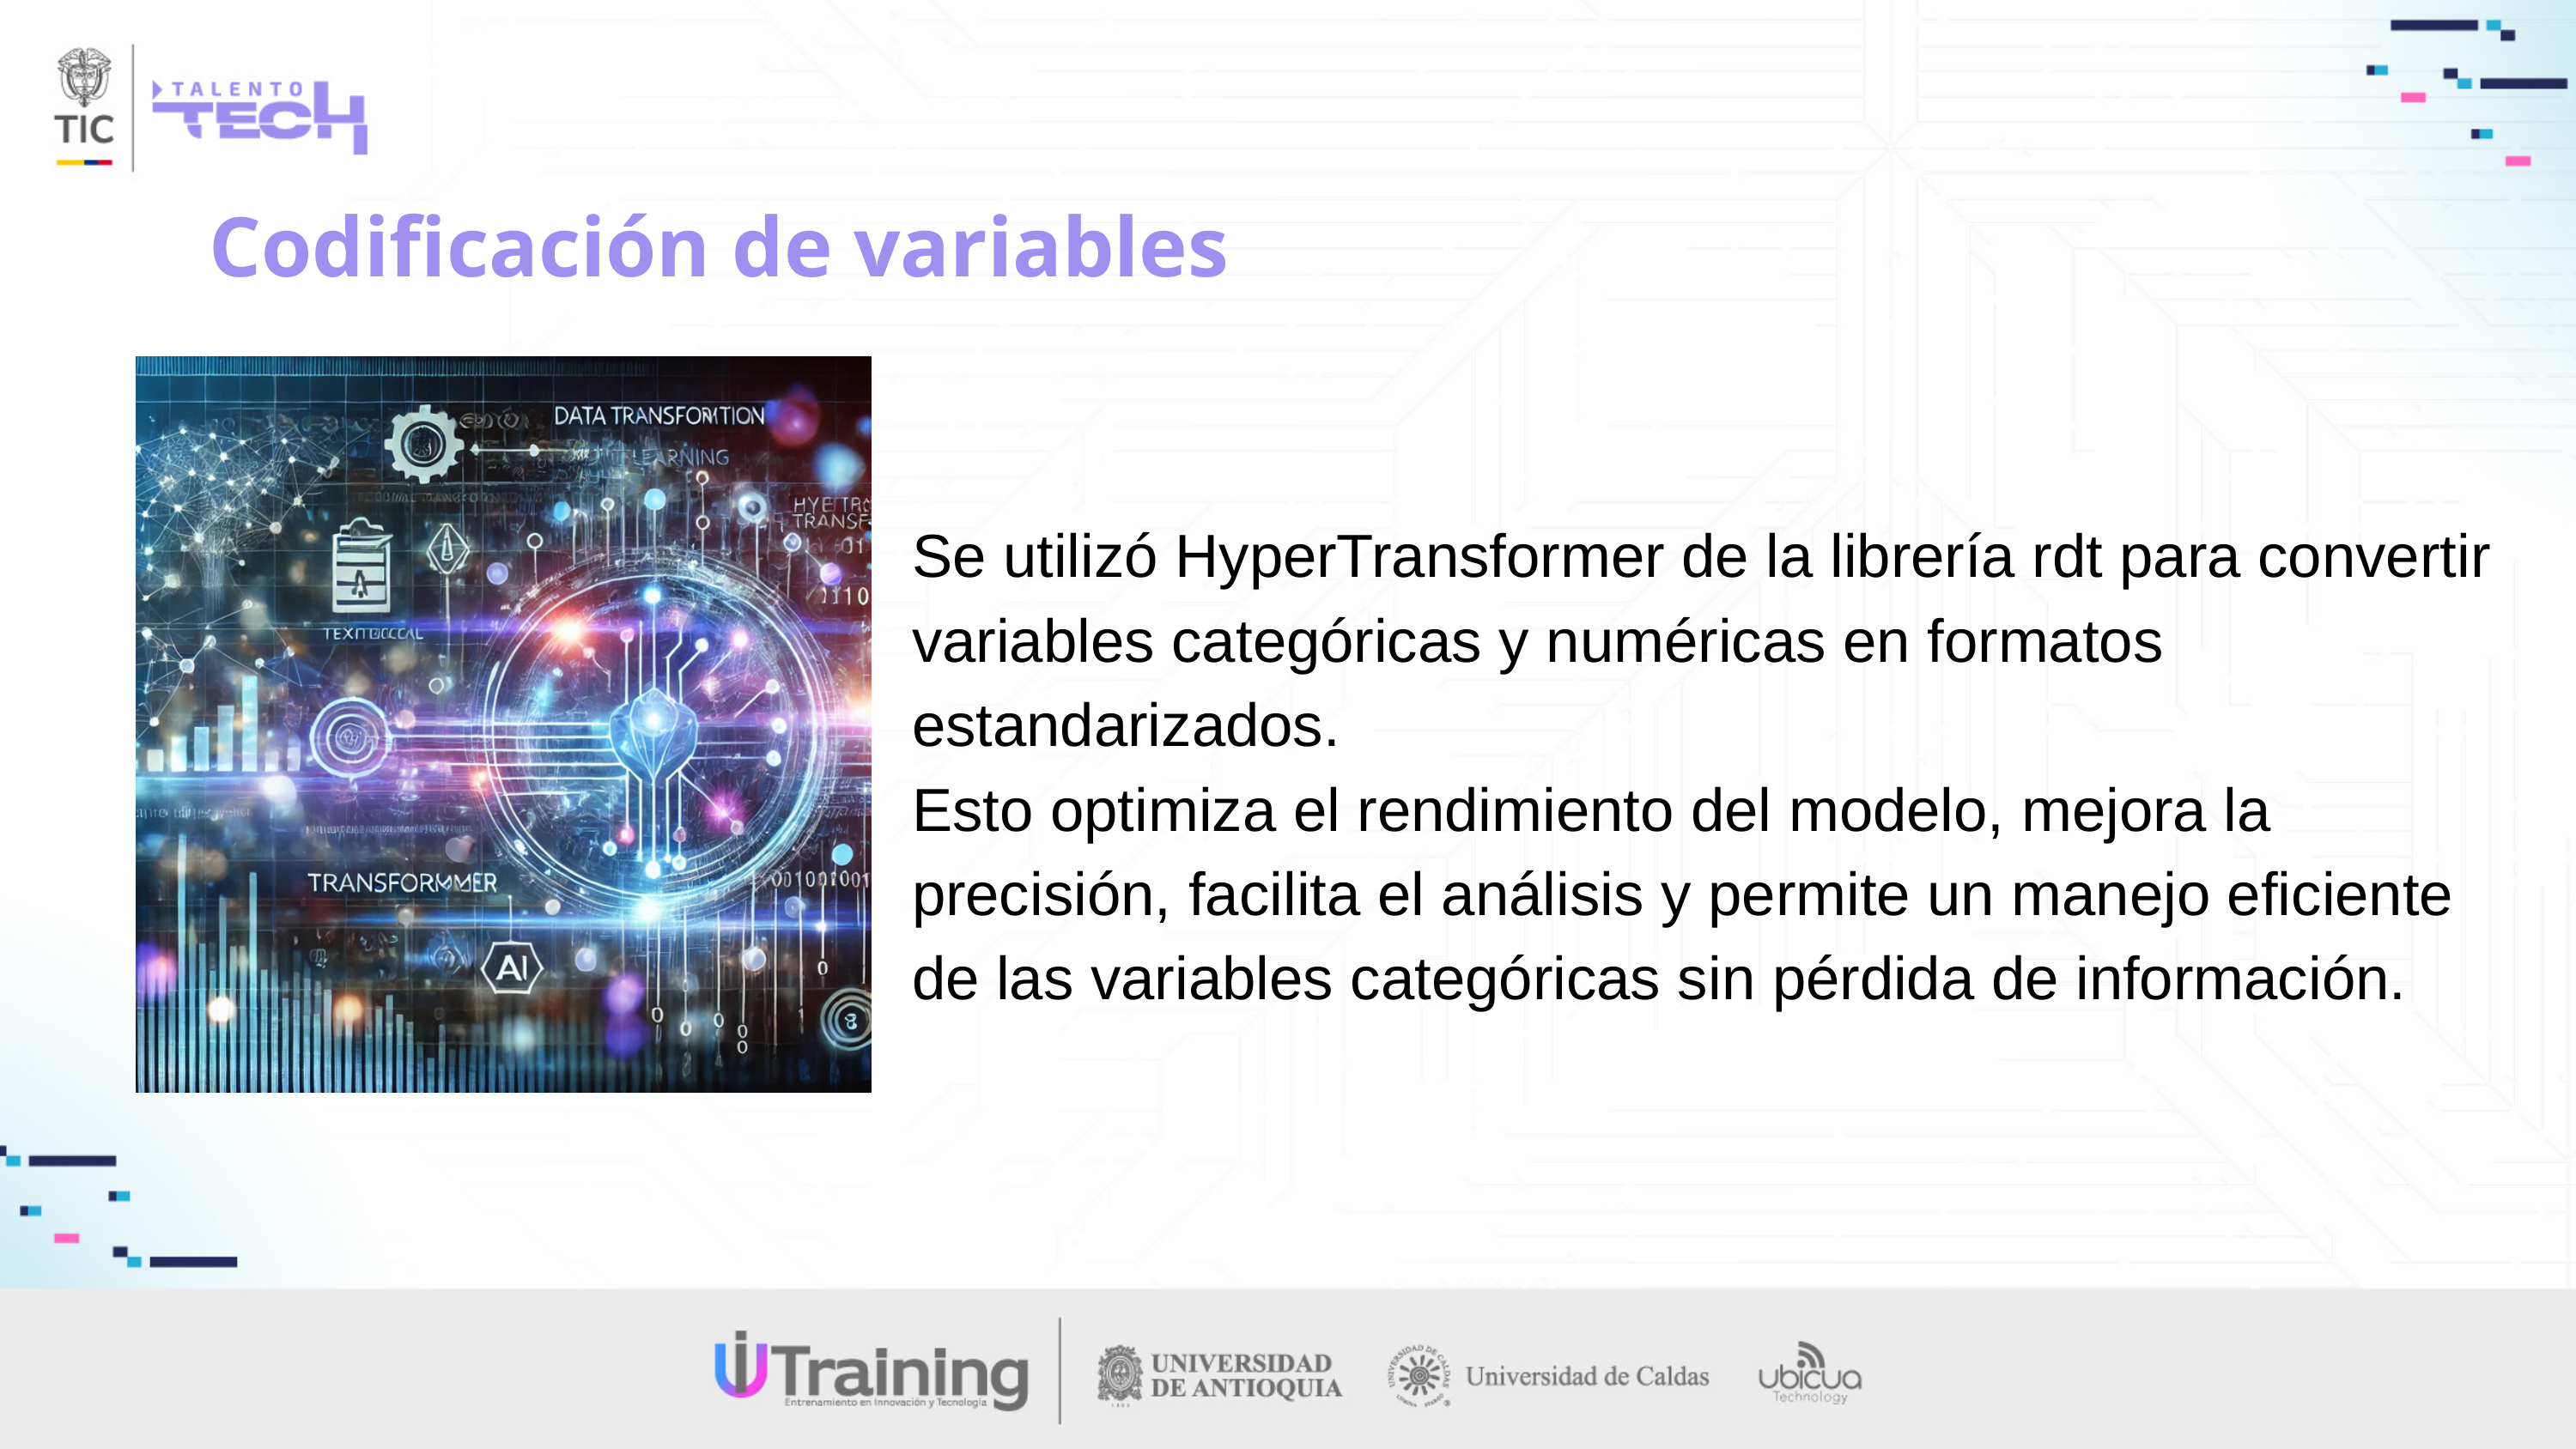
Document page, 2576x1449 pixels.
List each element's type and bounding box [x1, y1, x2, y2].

text_box [0, 0, 2576, 1449]
text_box [209, 144, 2432, 353]
text_box [135, 356, 872, 1093]
text_box [911, 352, 2535, 1035]
